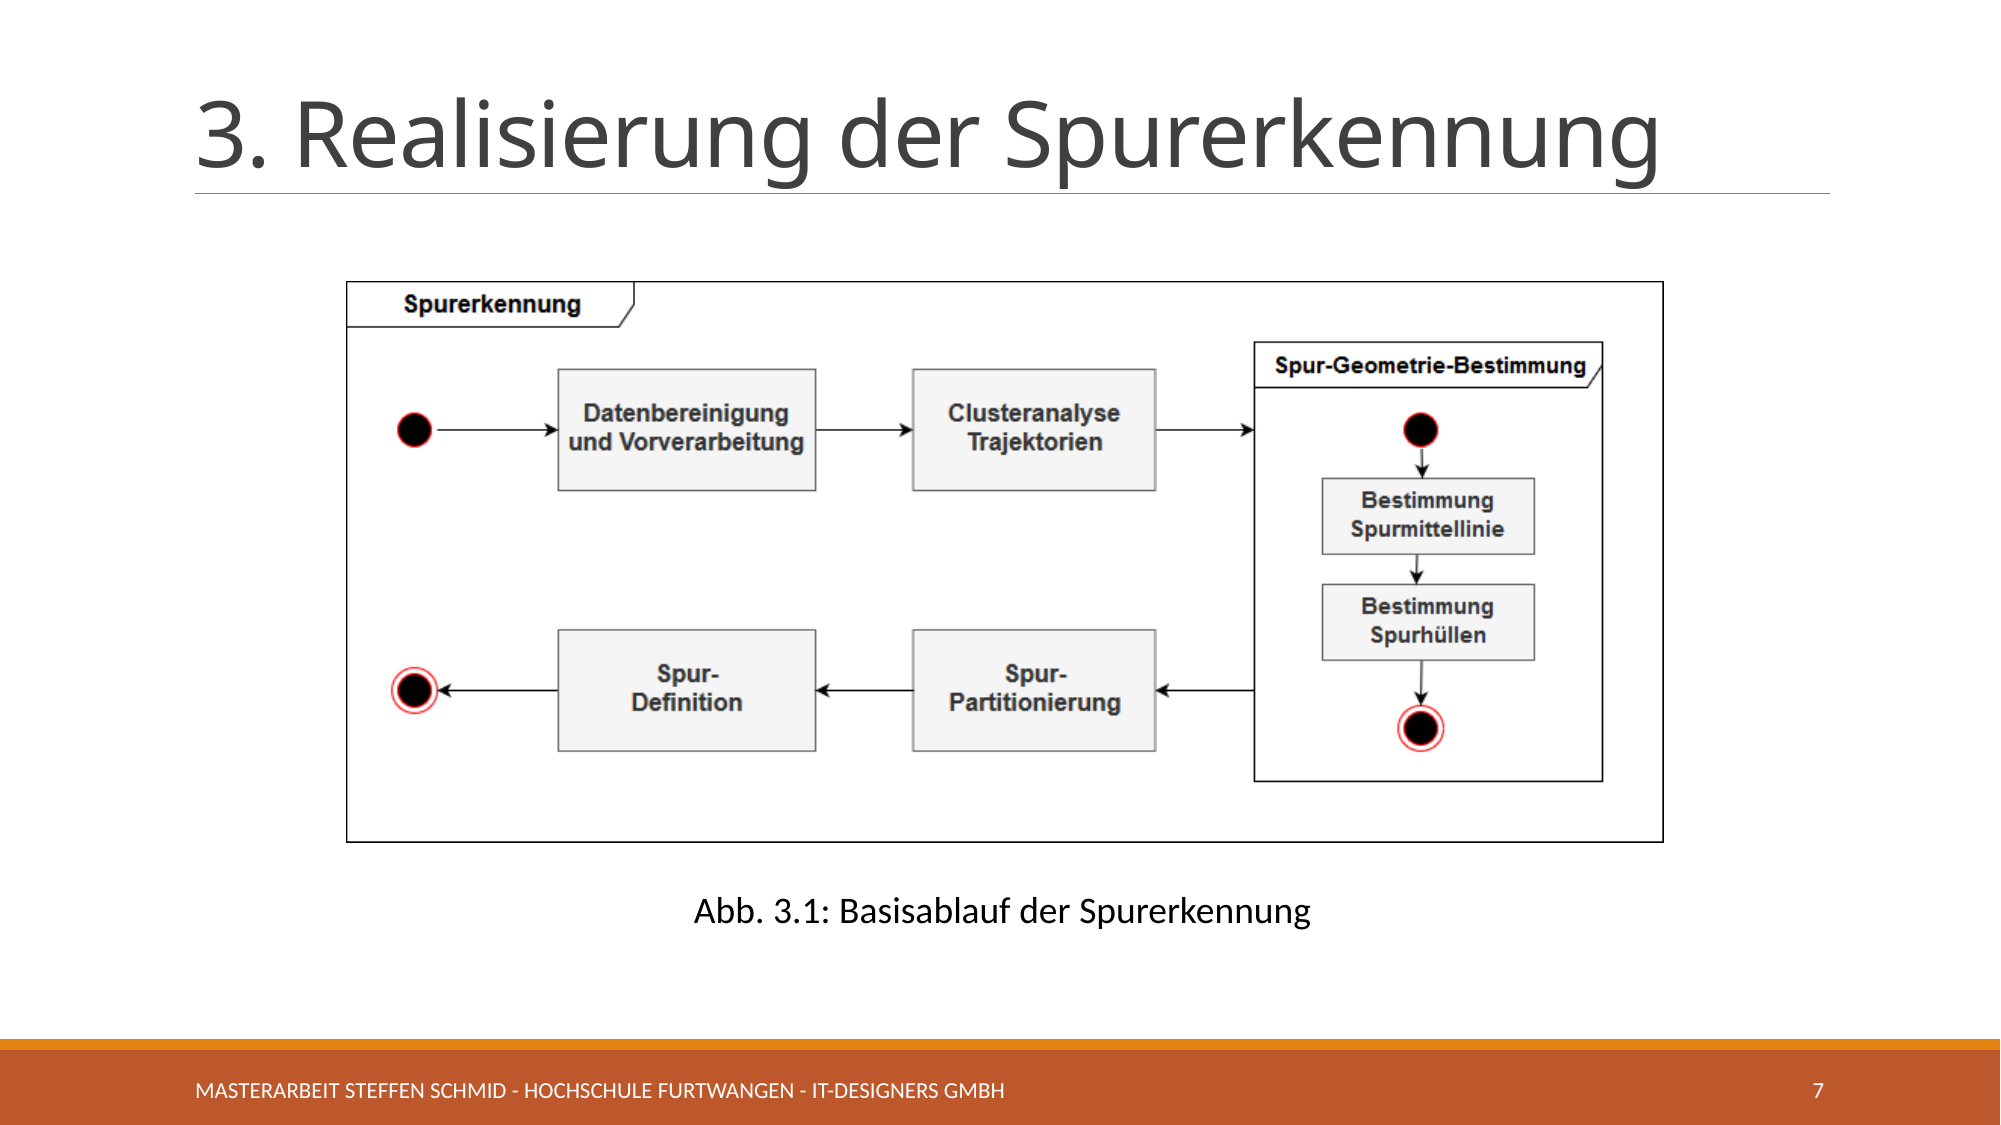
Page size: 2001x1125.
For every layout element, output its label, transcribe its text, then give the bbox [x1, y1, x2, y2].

title 3. Realisierung der Spurerkennung [180, 47, 1830, 194]
footer Masterarbeit Steffen Schmid - Hochschule Furtwangen - IT-Designers GmbH [180, 1059, 1396, 1120]
picture [345, 281, 1664, 844]
text_box Abb. 3.1: Basisablauf der Spurerkennung [679, 878, 1331, 938]
slide_number 7 [1624, 1059, 1840, 1120]
